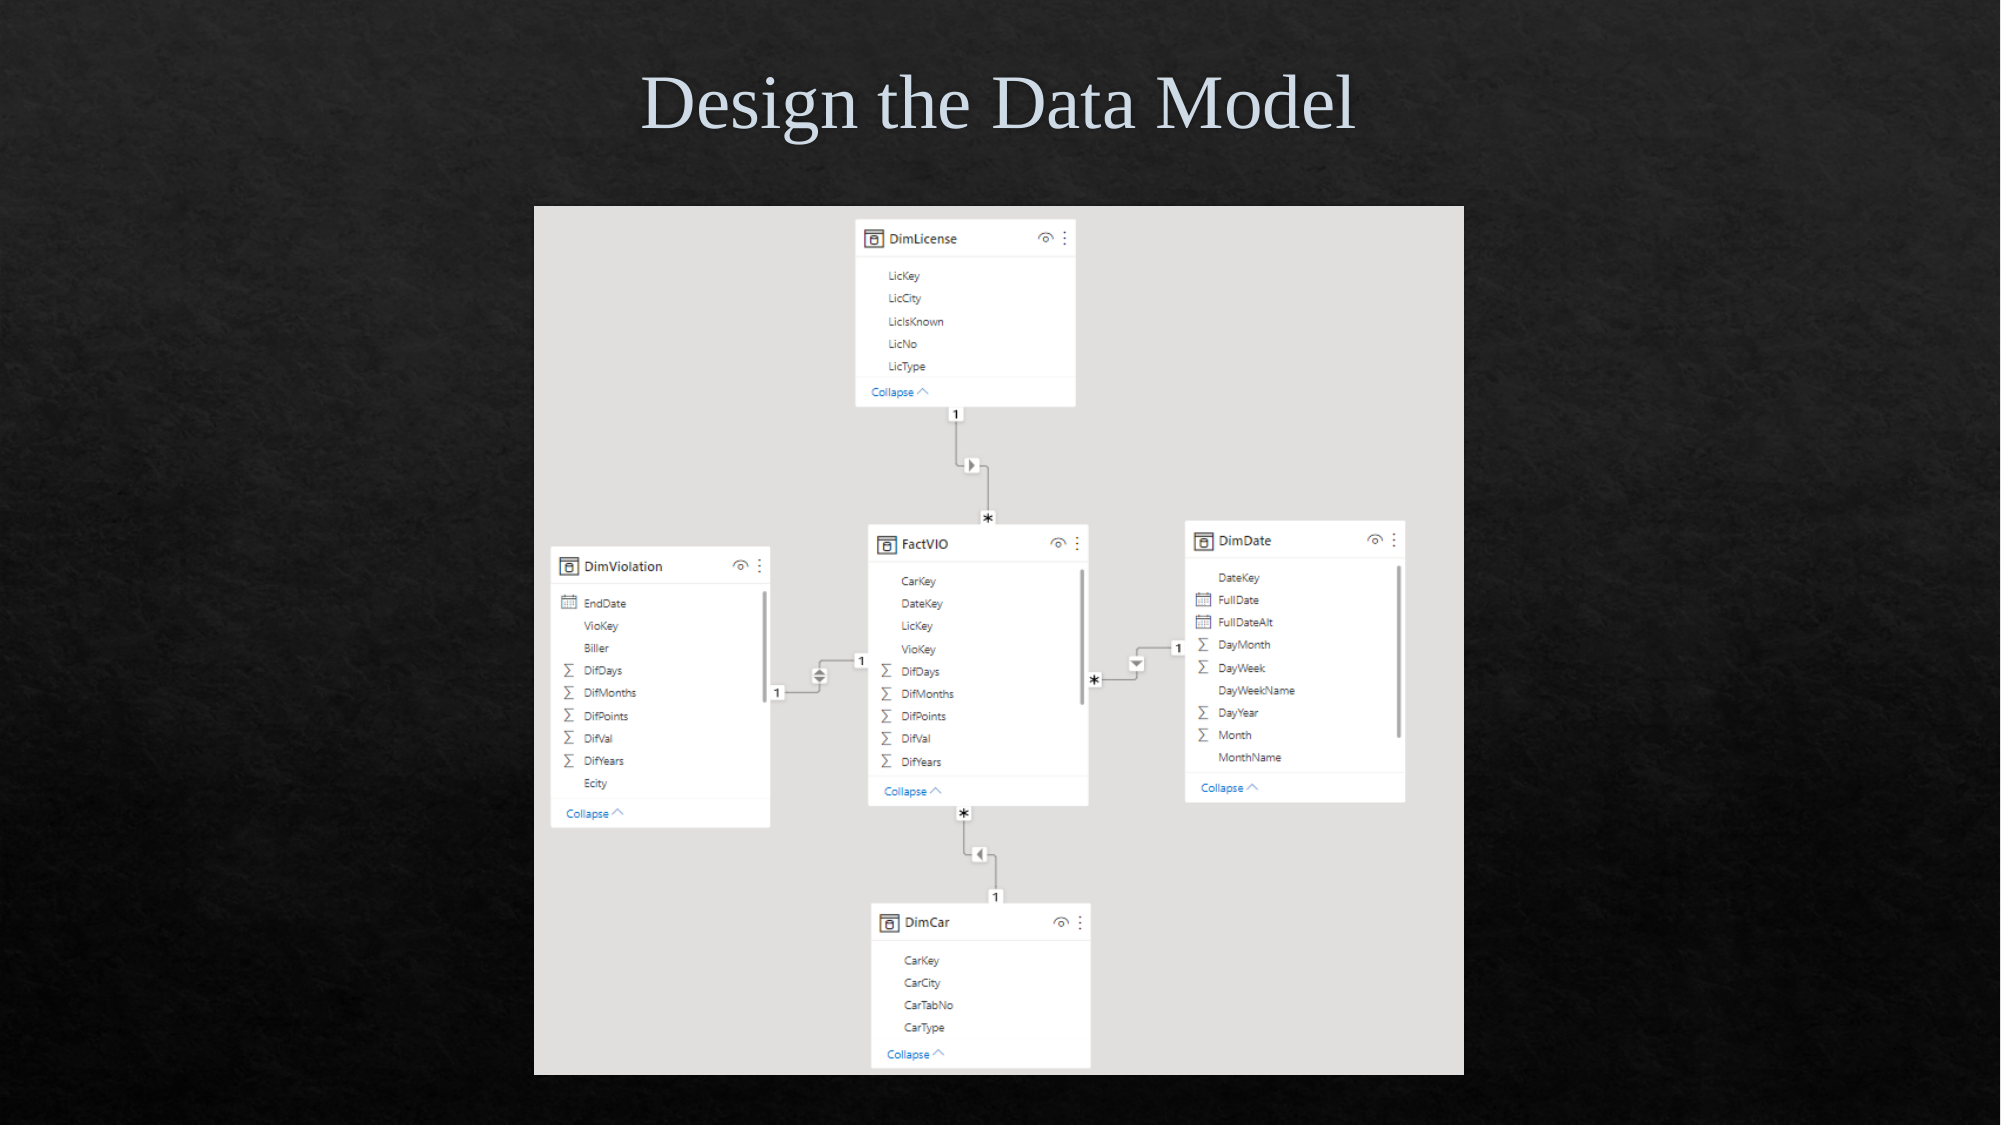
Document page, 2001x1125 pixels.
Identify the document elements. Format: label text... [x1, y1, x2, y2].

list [534, 206, 1464, 1076]
title Design the Data Model [149, 0, 1849, 207]
